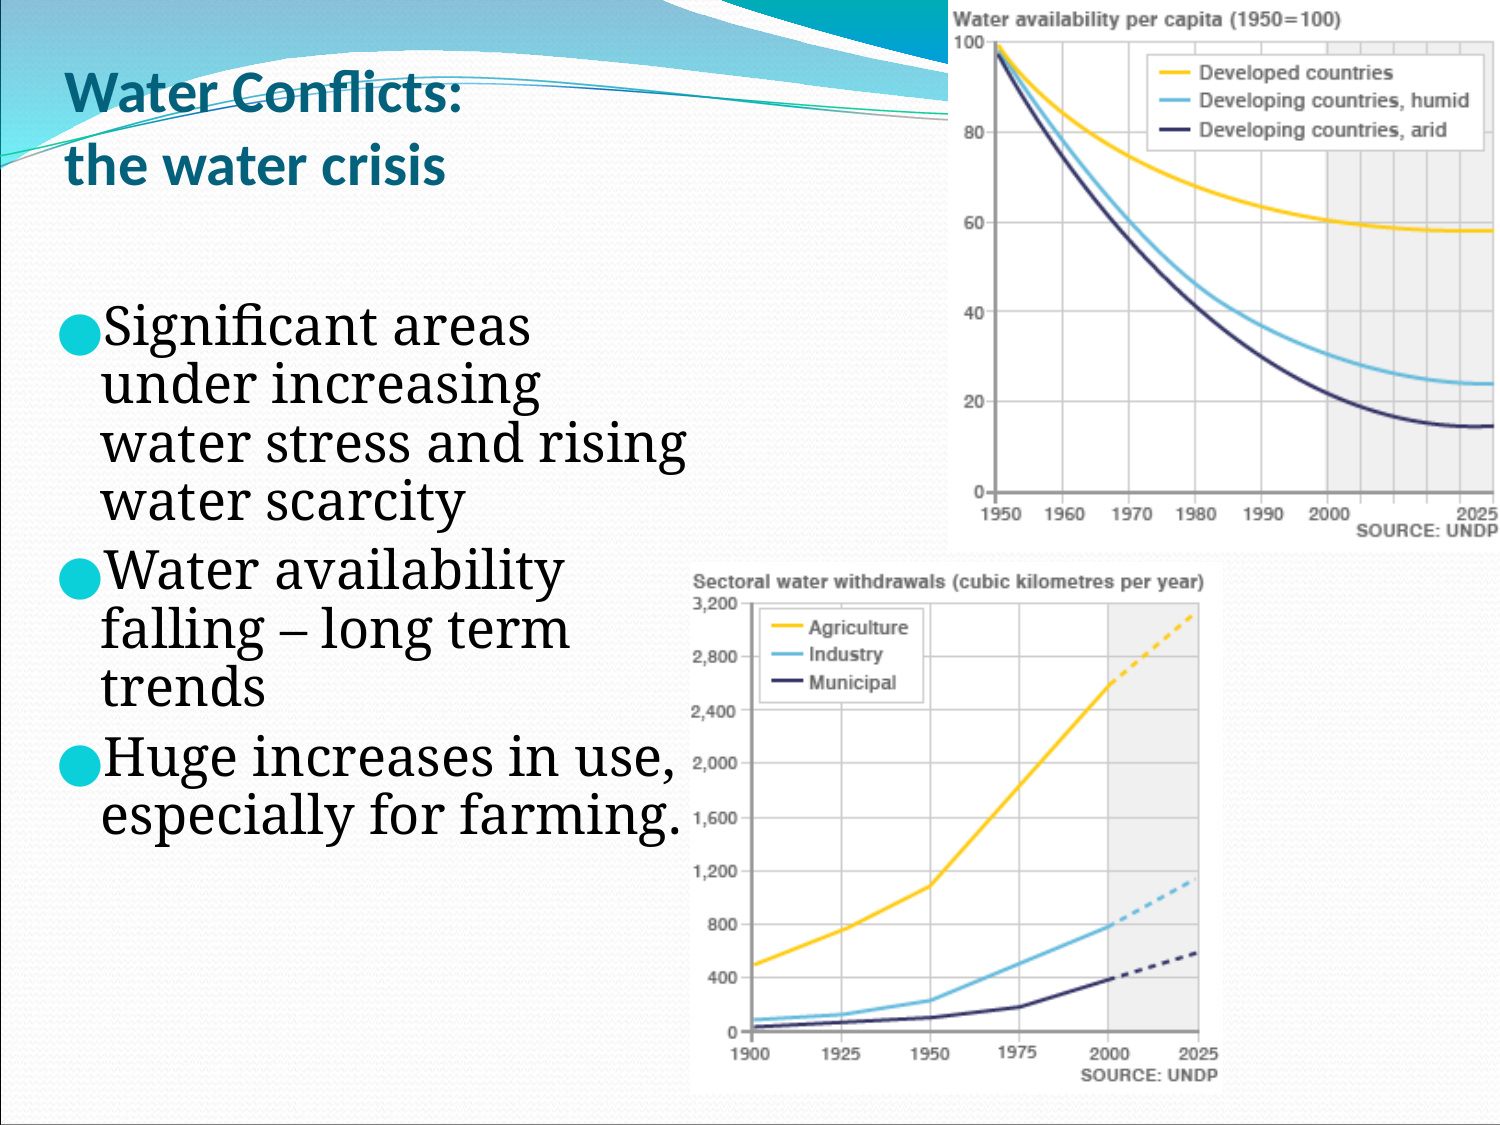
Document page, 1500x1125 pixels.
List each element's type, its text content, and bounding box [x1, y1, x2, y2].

title Water Conflicts: the water crisis [64, 31, 847, 198]
picture [0, 0, 1500, 1125]
list Significant areas under increasing water stress and rising water scarcity Water availability falling – long term trends Huge increases in use, especially for farming. [41, 290, 704, 1024]
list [948, 0, 1500, 552]
